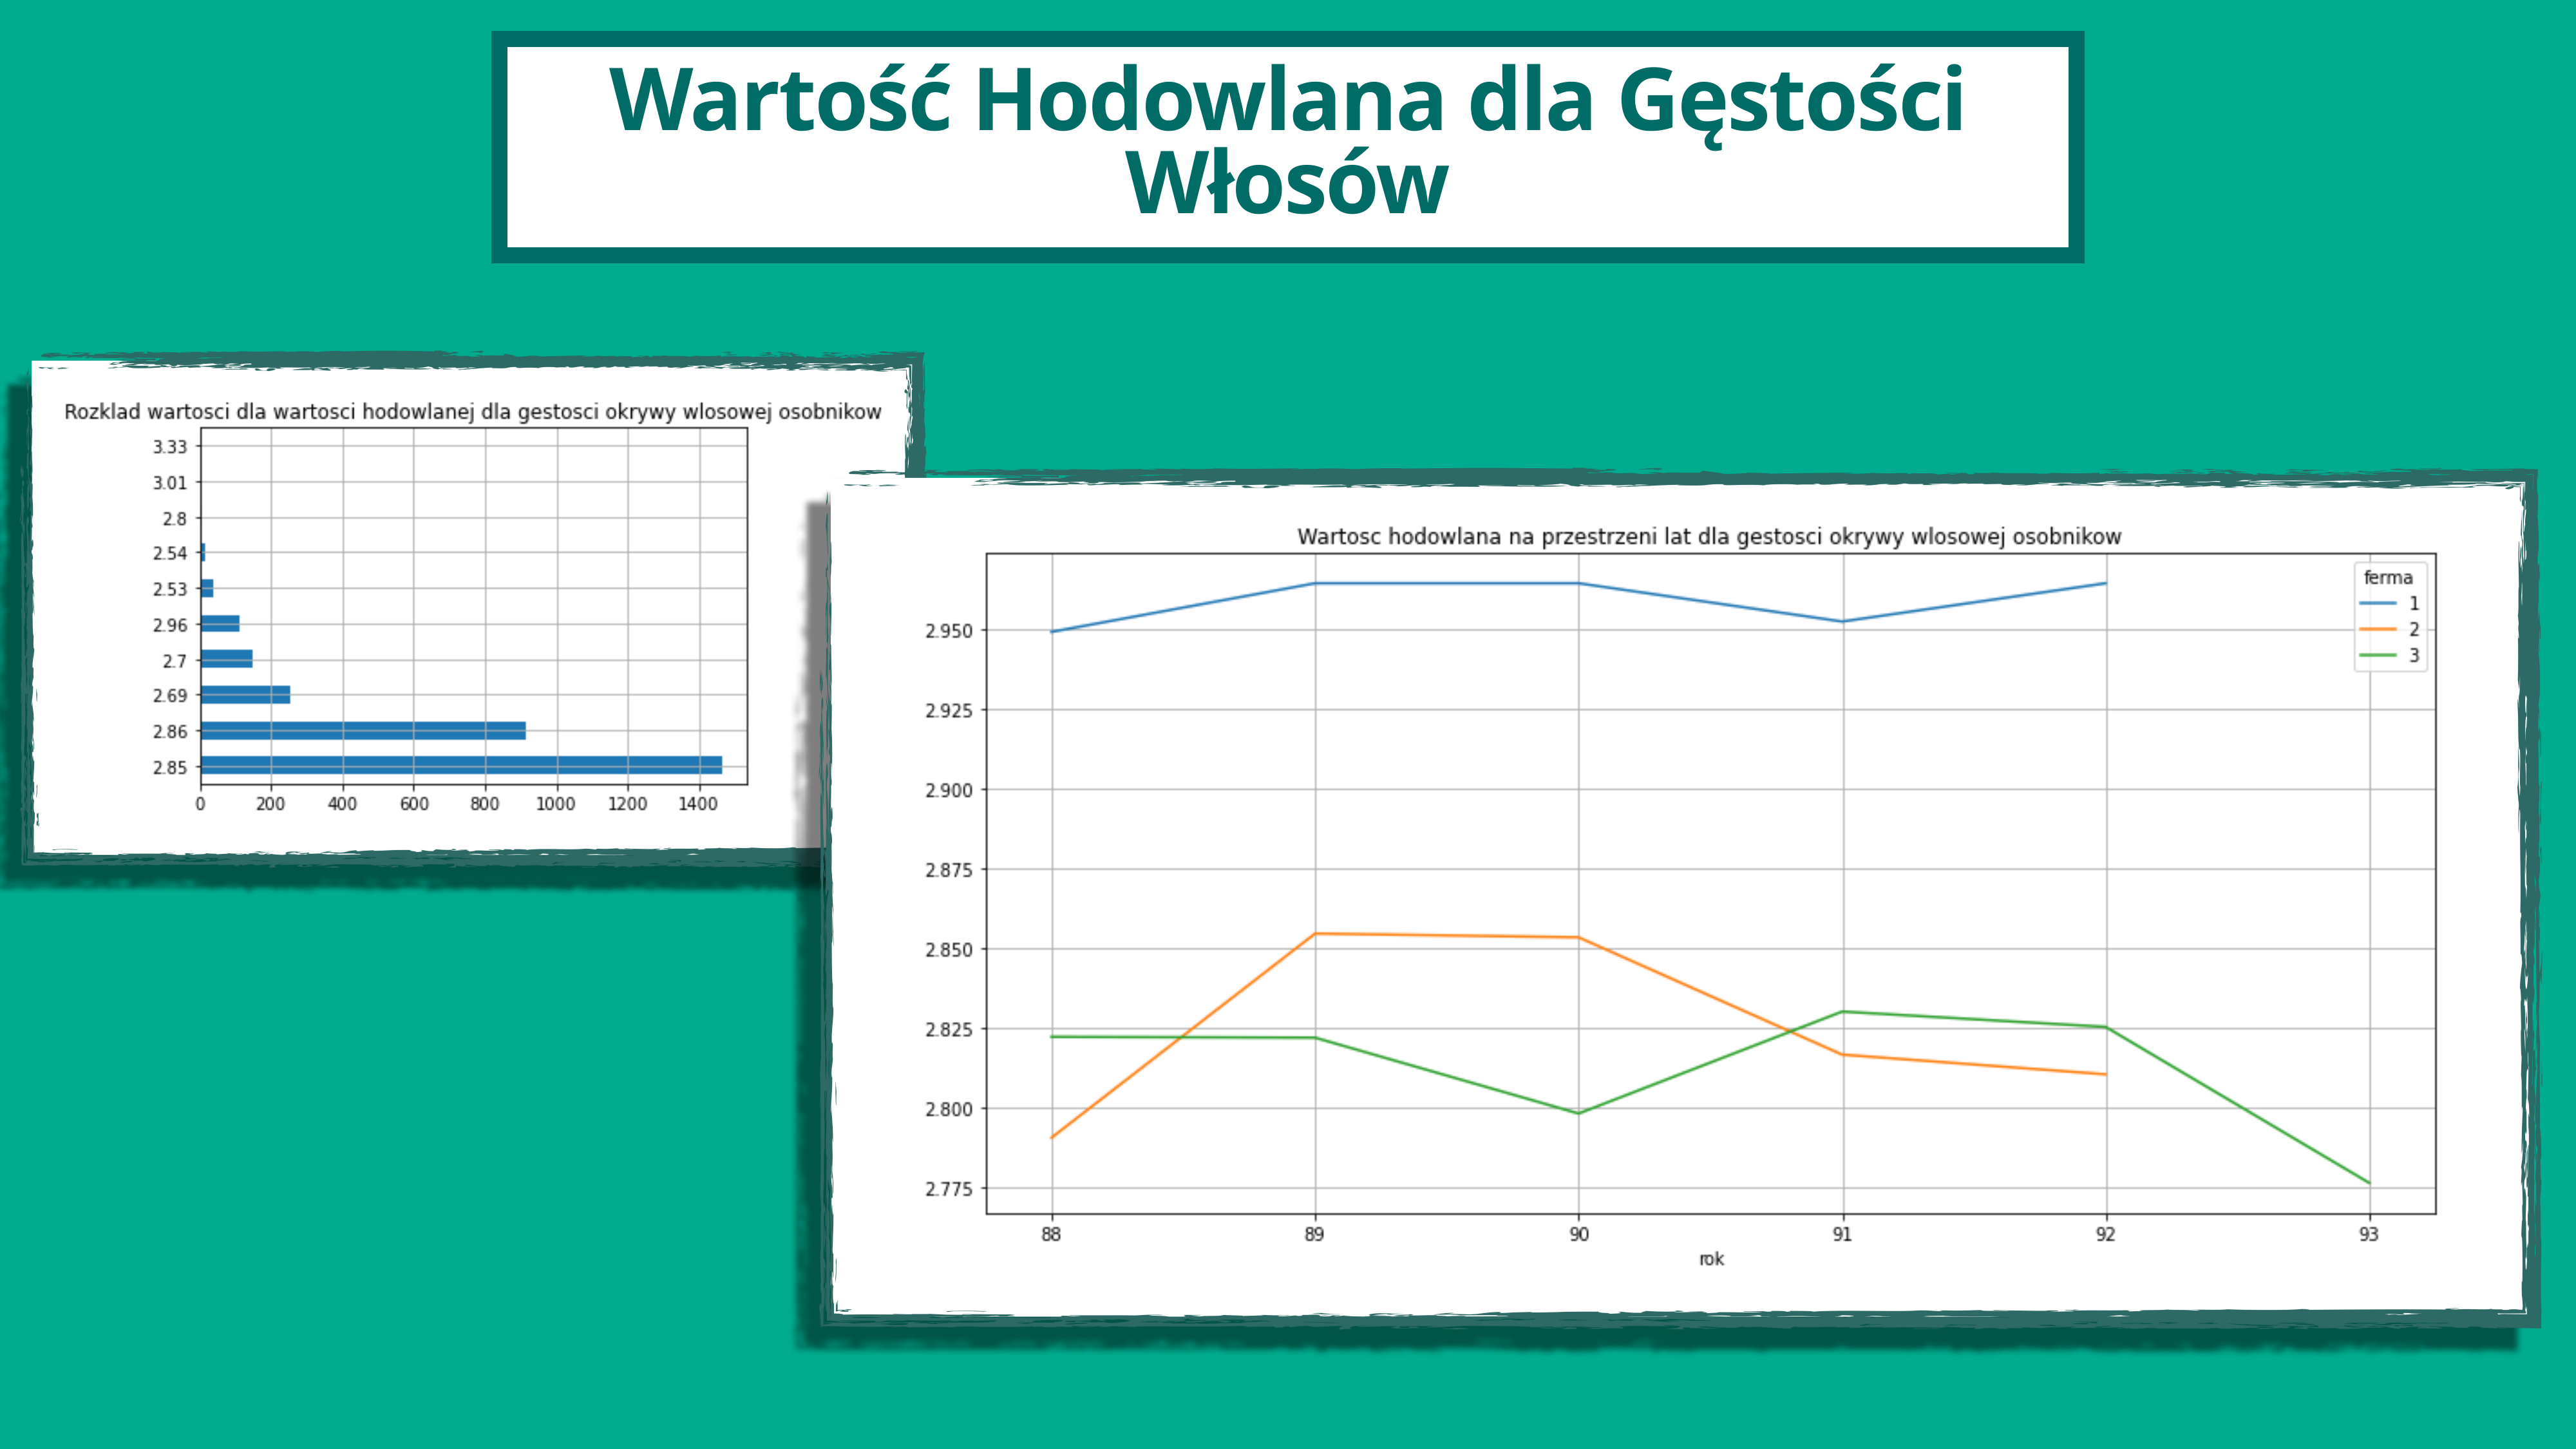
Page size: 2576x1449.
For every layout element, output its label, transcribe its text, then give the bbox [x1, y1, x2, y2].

title Wartość Hodowlana dla Gęstości Włosów [498, 38, 2078, 256]
picture [17, 346, 2544, 1332]
